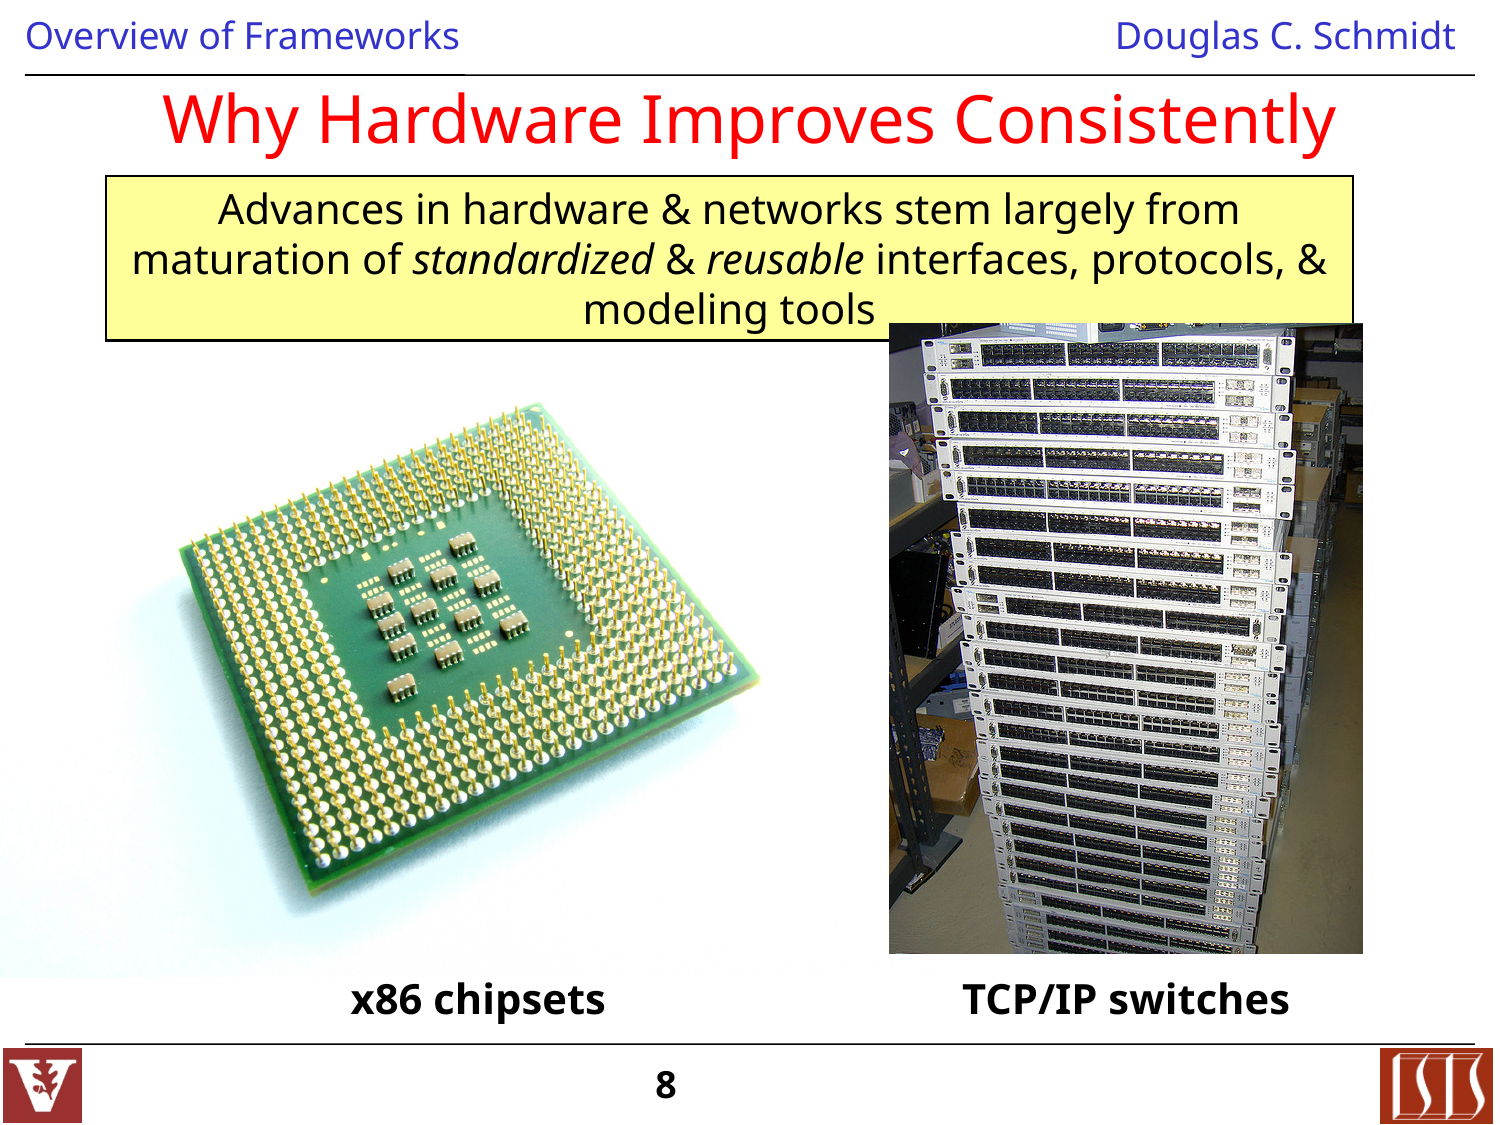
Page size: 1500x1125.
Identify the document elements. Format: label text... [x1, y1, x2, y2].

picture [1380, 1048, 1493, 1124]
picture [0, 274, 1363, 977]
text_box TCP/IP switches [947, 970, 1306, 1031]
picture [3, 1048, 82, 1123]
title Why Hardware Improves Consistently [0, 85, 1500, 149]
text_box x86 chipsets [335, 984, 621, 1031]
text_box Advances in hardware & networks stem largely from maturation of standardized & reusable interfaces, protocols, & modeling tools [105, 175, 1353, 321]
